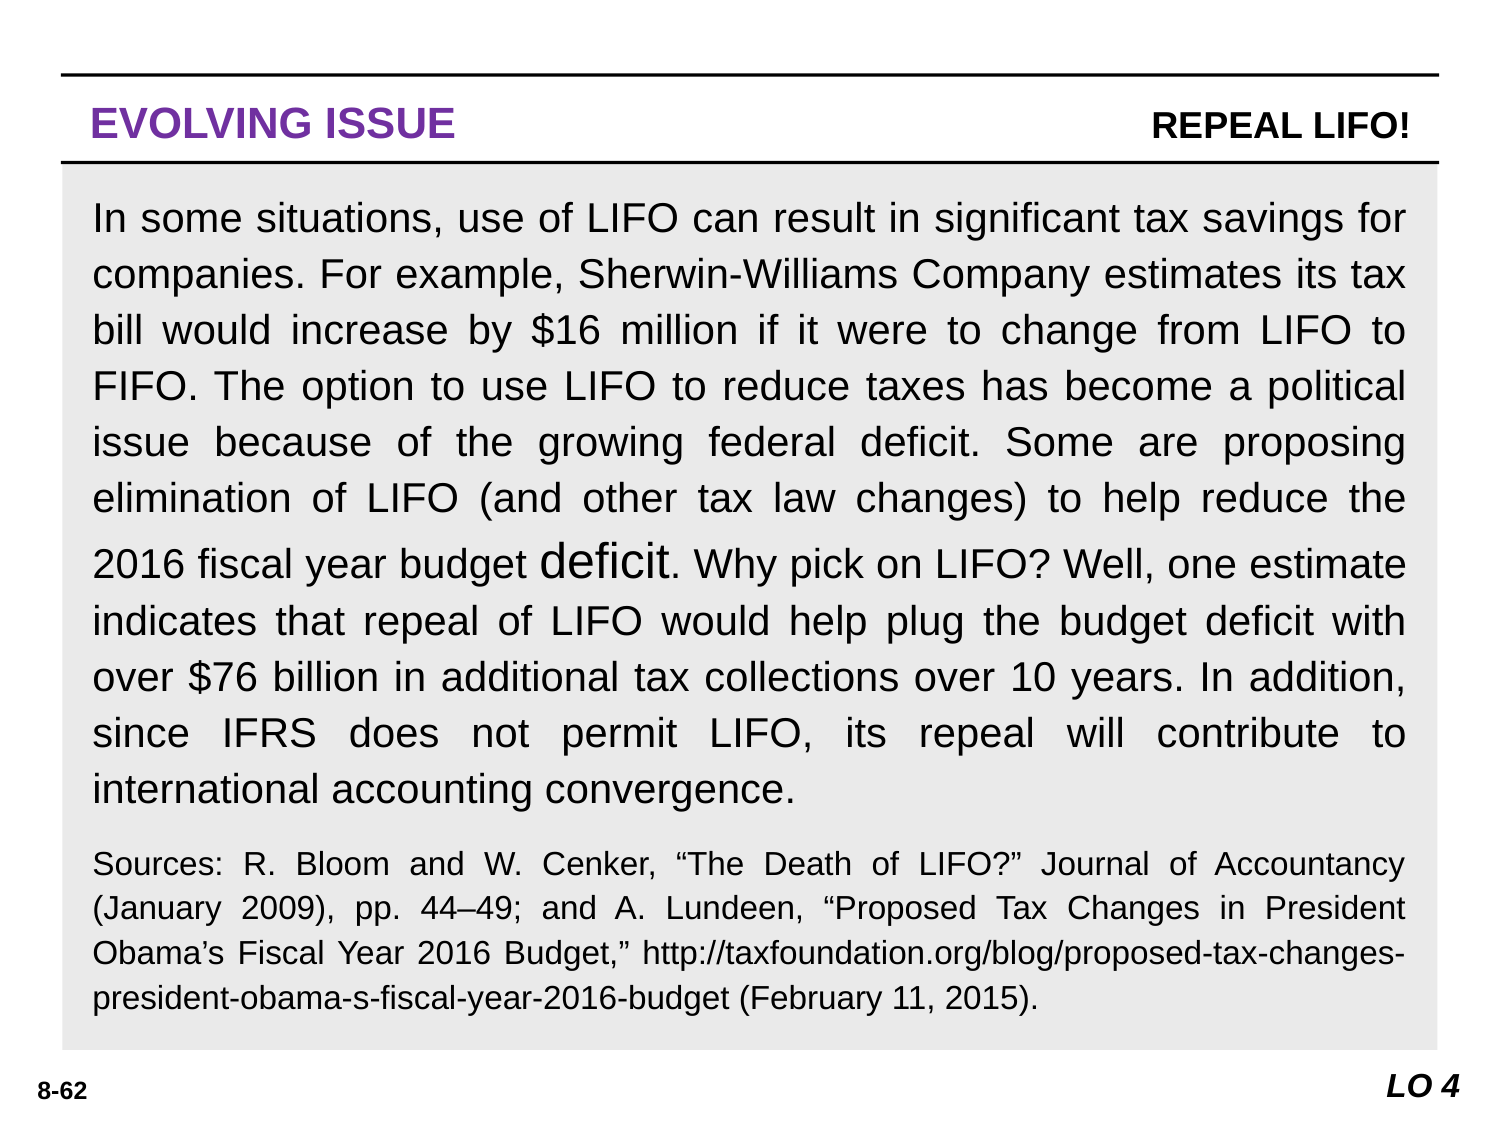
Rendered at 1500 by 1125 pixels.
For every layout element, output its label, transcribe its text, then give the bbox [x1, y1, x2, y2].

text_box EVOLVING ISSUE REPEAL LIFO! [74, 87, 1438, 155]
text_box In some situations, use of LIFO can result in signiﬁcant tax savings for companies. For example, Sherwin-Williams Company estimates its tax bill would increase by $16 million if it were to change from LIFO to FIFO. The option to use LIFO to reduce taxes has become a political issue because of the growing federal deﬁcit. Some are proposing elimination of LIFO (and other tax law changes) to help reduce the 2016 ﬁscal year budget deﬁcit. Why pick on LIFO? Well, one estimate indicates that repeal of LIFO would help plug the budget deﬁcit with over $76 billion in additional tax collections over 10 years. In addition, since IFRS does not permit LIFO, its repeal will contribute to international accounting convergence. Sources: R. Bloom and W. Cenker, “The Death of LIFO?” Journal of Accountancy (January 2009), pp. 44–49; and A. Lundeen, “Proposed Tax Changes in President Obama’s Fiscal Year 2016 Budget,” http://taxfoundation.org/blog/proposed-tax-changes-president-obama-s-fiscal-year-2016-budget (February 11, 2015). [62, 163, 1438, 1050]
text_box WHAT’S YOUR PRINCIPLE [837, 155, 1425, 162]
text_box LO 4 [1350, 1057, 1475, 1112]
